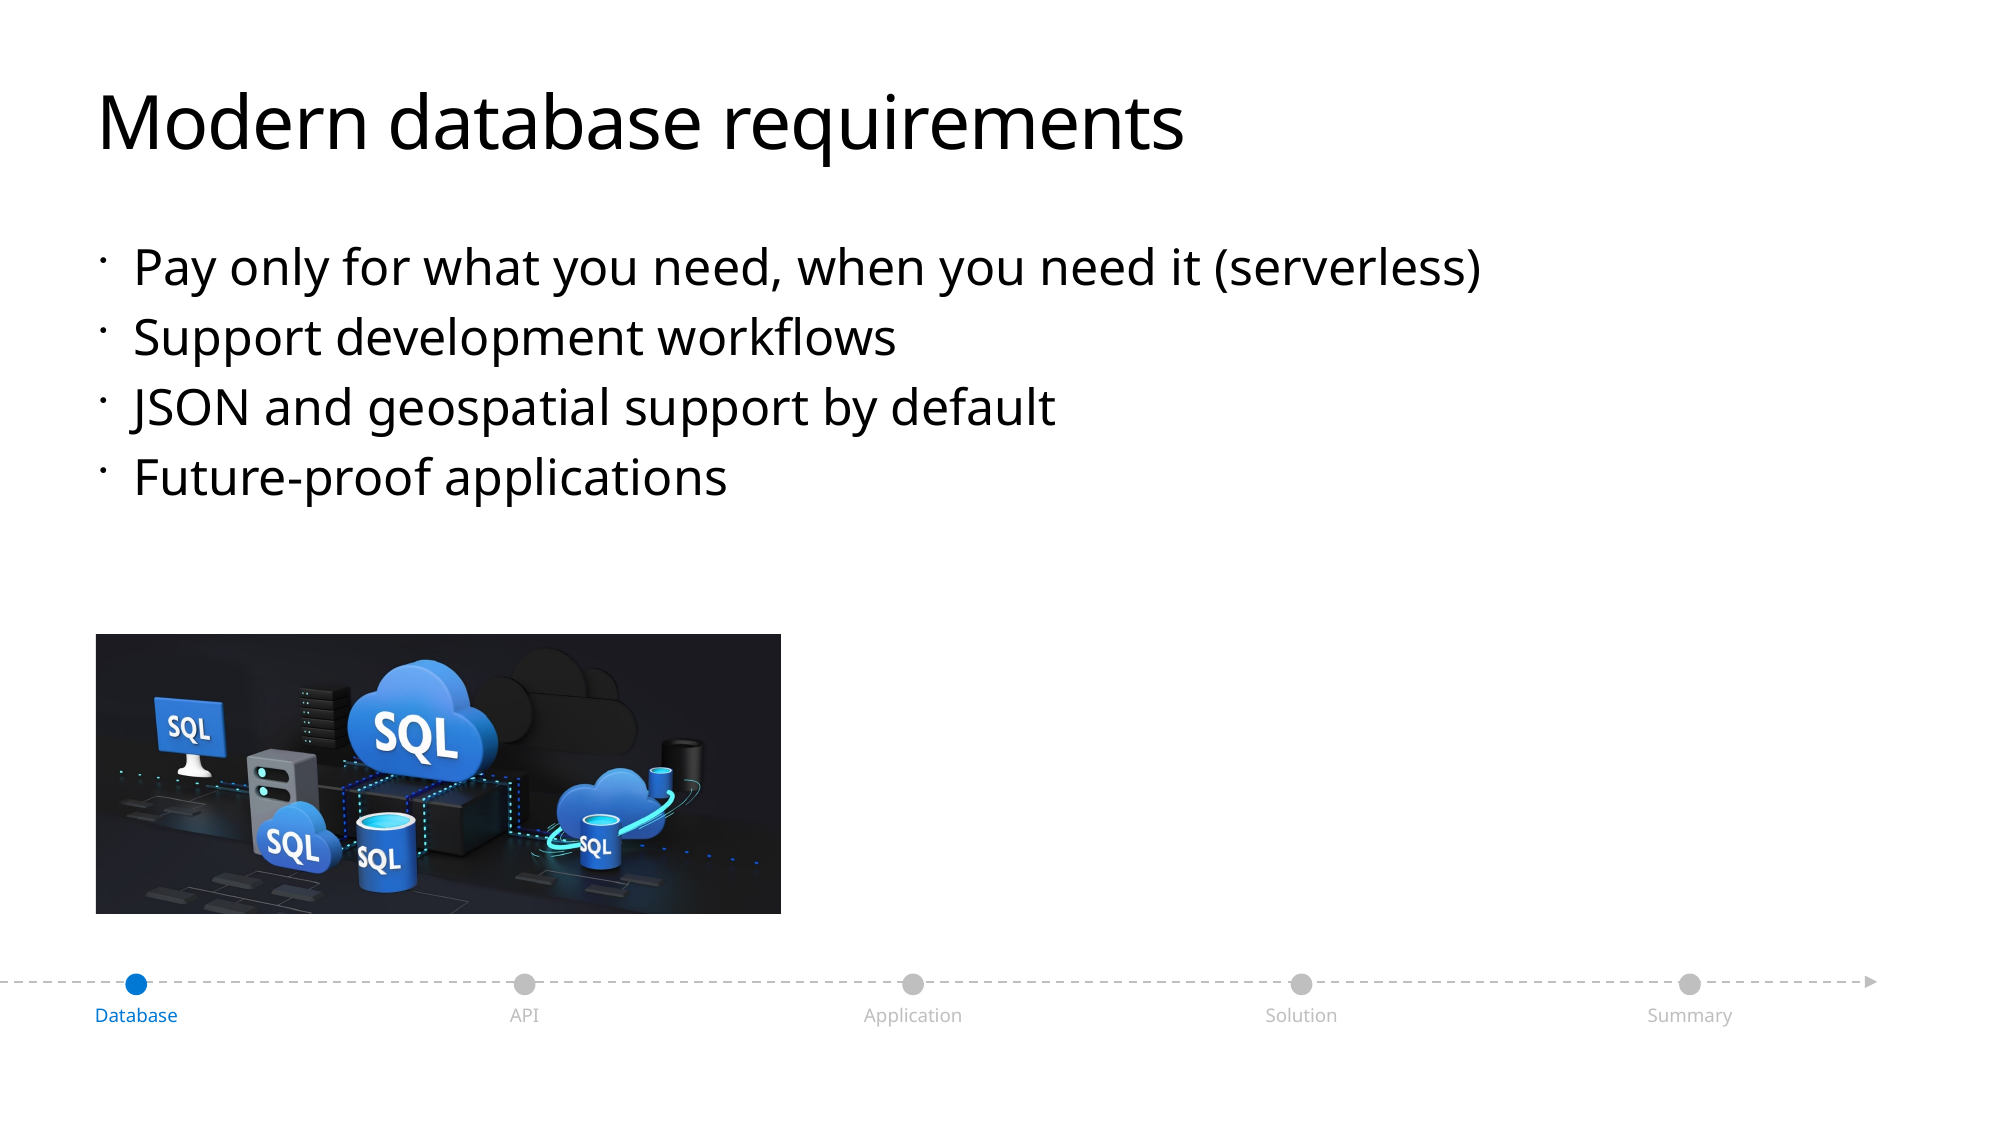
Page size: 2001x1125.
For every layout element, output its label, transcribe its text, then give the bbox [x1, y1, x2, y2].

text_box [0, 973, 1878, 1027]
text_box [95, 561, 782, 914]
list Pay only for what you need, when you need it (serverless) Support development workflows JSON and geospatial support by default Future-proof applications [95, 235, 1904, 515]
title Modern database requirements [96, 75, 1904, 166]
